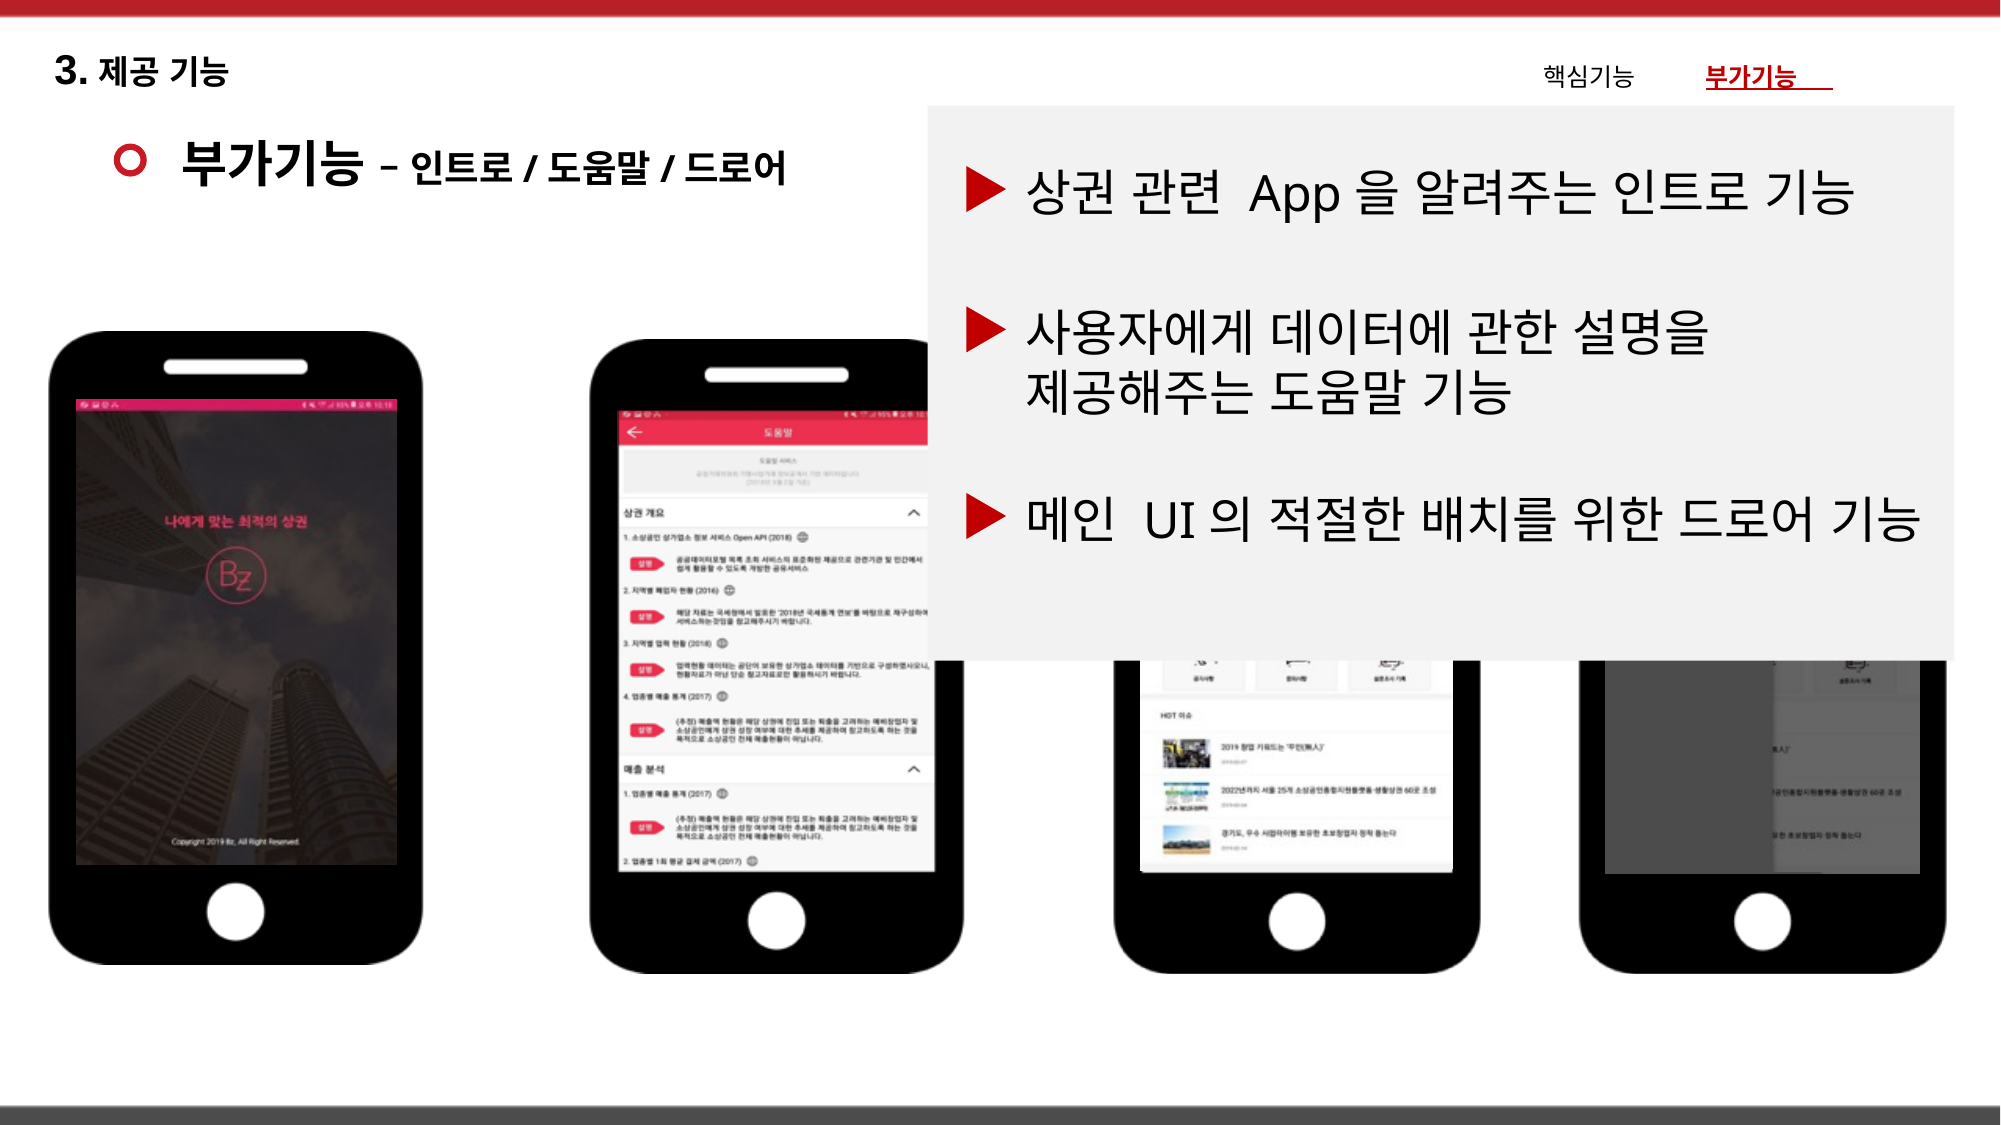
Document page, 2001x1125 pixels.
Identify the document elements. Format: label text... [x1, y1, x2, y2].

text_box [927, 105, 1955, 661]
text_box 핵심기능 부가기능 [1529, 53, 1911, 99]
text_box 부가기능 – 인트로/도움말/드로어 [167, 125, 803, 201]
text_box 3.제공 기능 [39, 36, 421, 101]
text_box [0, 269, 2000, 974]
picture [0, 0, 2001, 1125]
text_box [115, 145, 145, 175]
